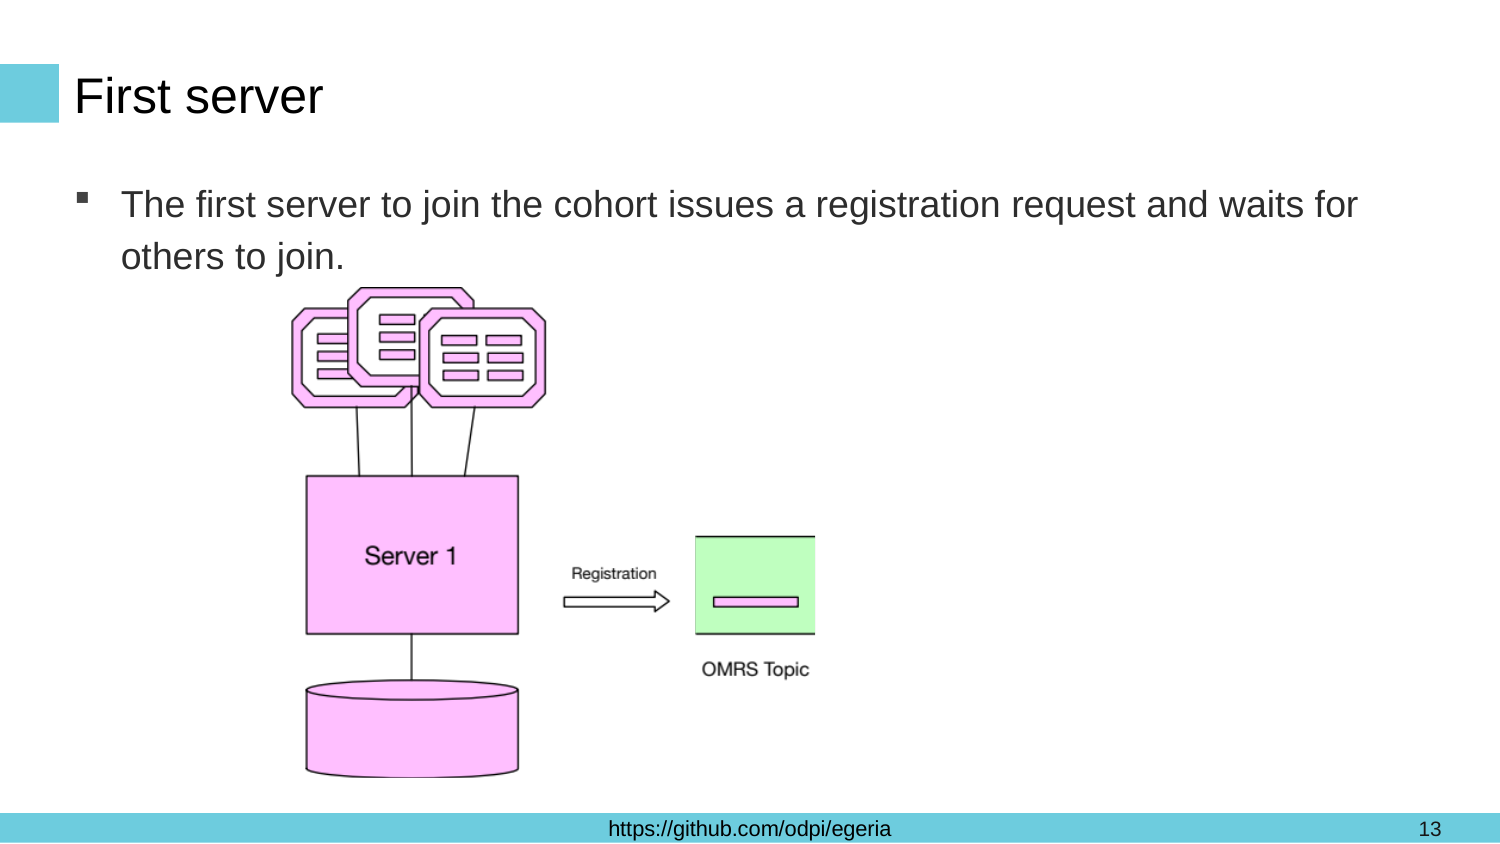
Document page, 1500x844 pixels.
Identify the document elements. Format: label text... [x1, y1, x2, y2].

title First server [58, 46, 1449, 140]
list The first server to join the cohort issues a registration request and waits for others to join. [58, 158, 1449, 750]
slide_number 13 [1403, 813, 1494, 843]
picture [290, 287, 816, 778]
